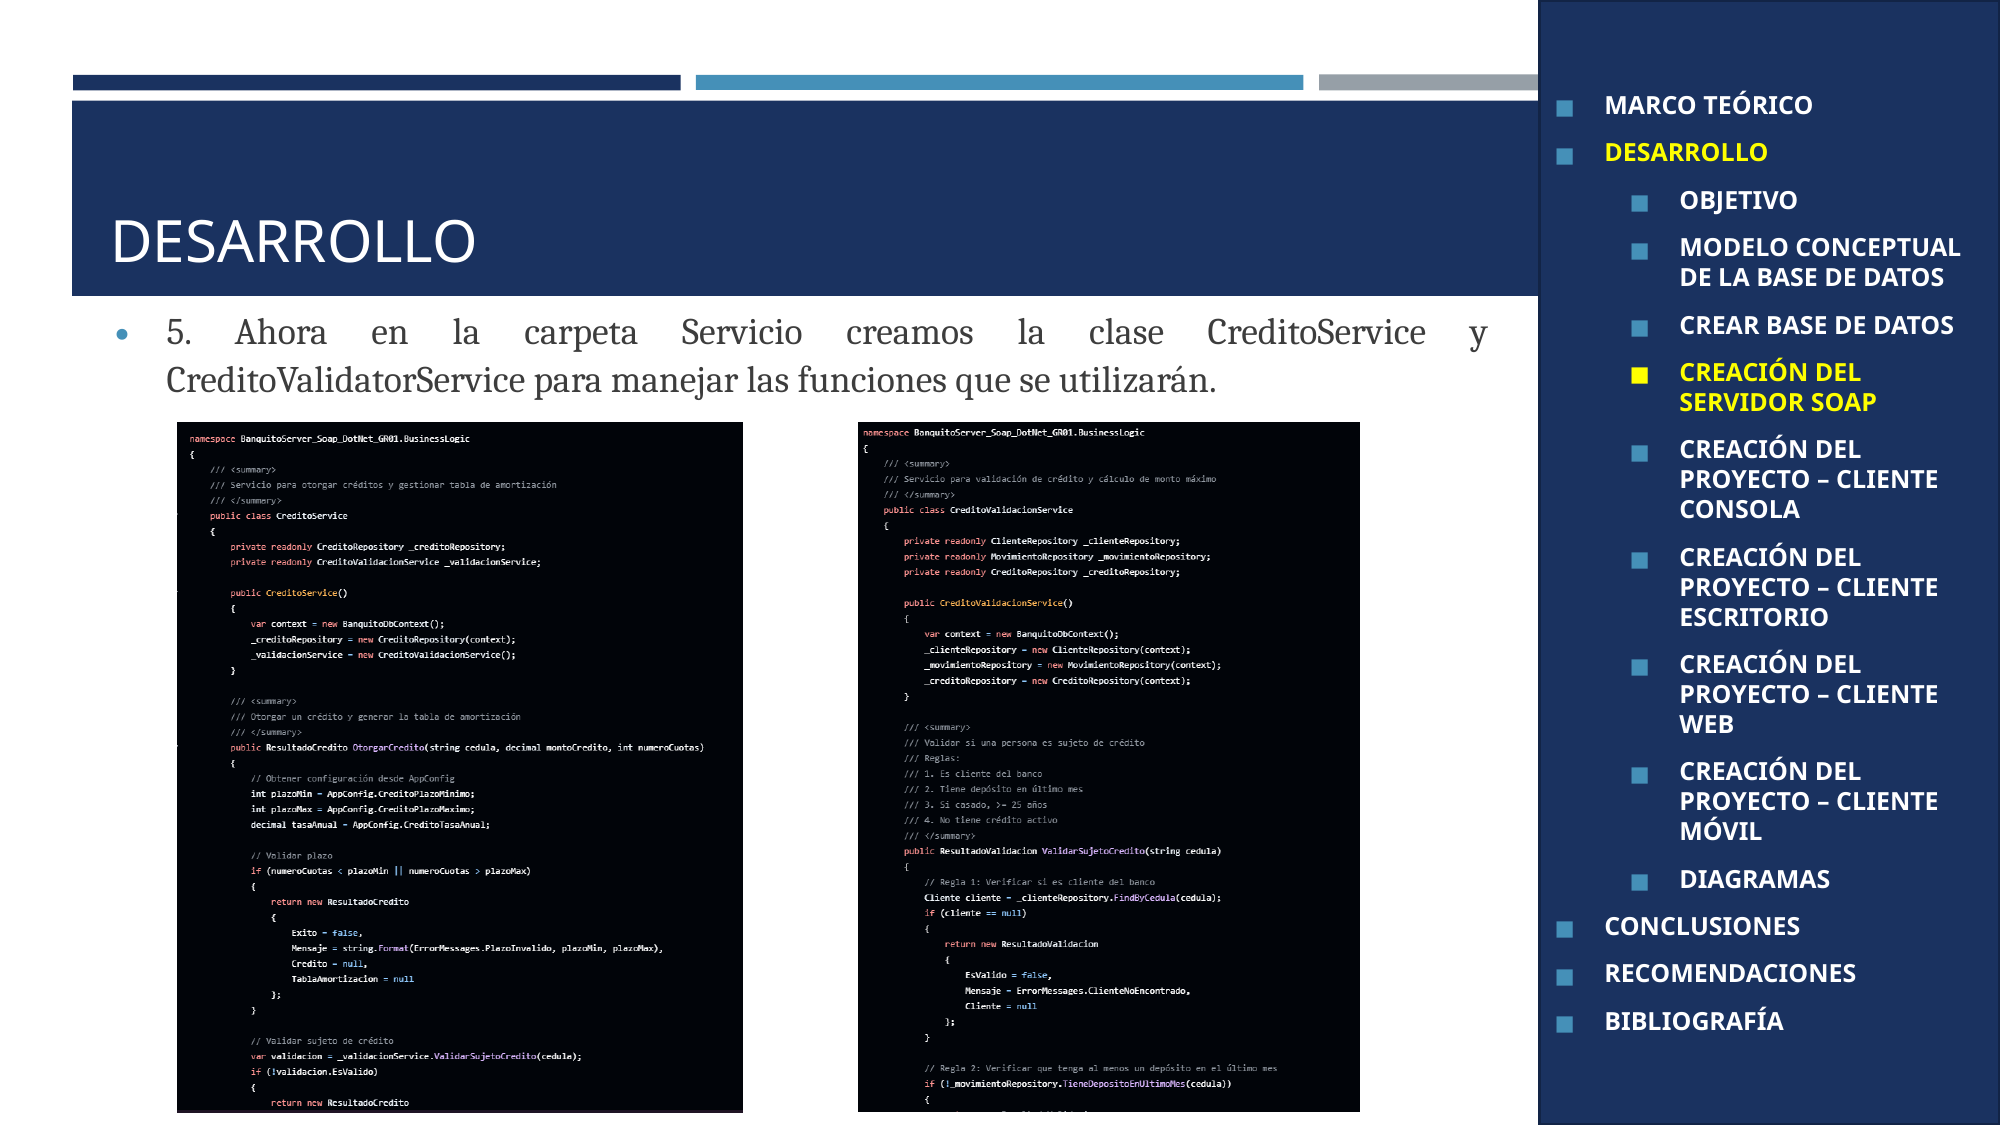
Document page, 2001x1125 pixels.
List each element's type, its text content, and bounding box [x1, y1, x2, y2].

list 5. Ahora en la carpeta Servicio creamos la clase CreditoService y CreditoValidatorService para manejar las funciones que se utilizarán. [95, 282, 1505, 422]
picture [858, 421, 1360, 1112]
title DESARROLLO [95, 115, 1539, 282]
text_box MARCO TEÓRICO DESARROLLO OBJETIVO MODELO CONCEPTUAL DE LA BASE DE DATOS CREAR BASE DE DATOS CREACIÓN DEL SERVIDOR SOAP CREACIÓN DEL PROYECTO – CLIENTE CONSOLA CREACIÓN DEL PROYECTO – CLIENTE ESCRITORIO CREACIÓN DEL PROYECTO – CLIENTE WEB CREACIÓN DEL PROYECTO – CLIENTE MÓVIL DIAGRAMAS CONCLUSIONES RECOMENDACIONES BIBLIOGRAFÍA [1539, 0, 2000, 1125]
picture [177, 421, 743, 1113]
